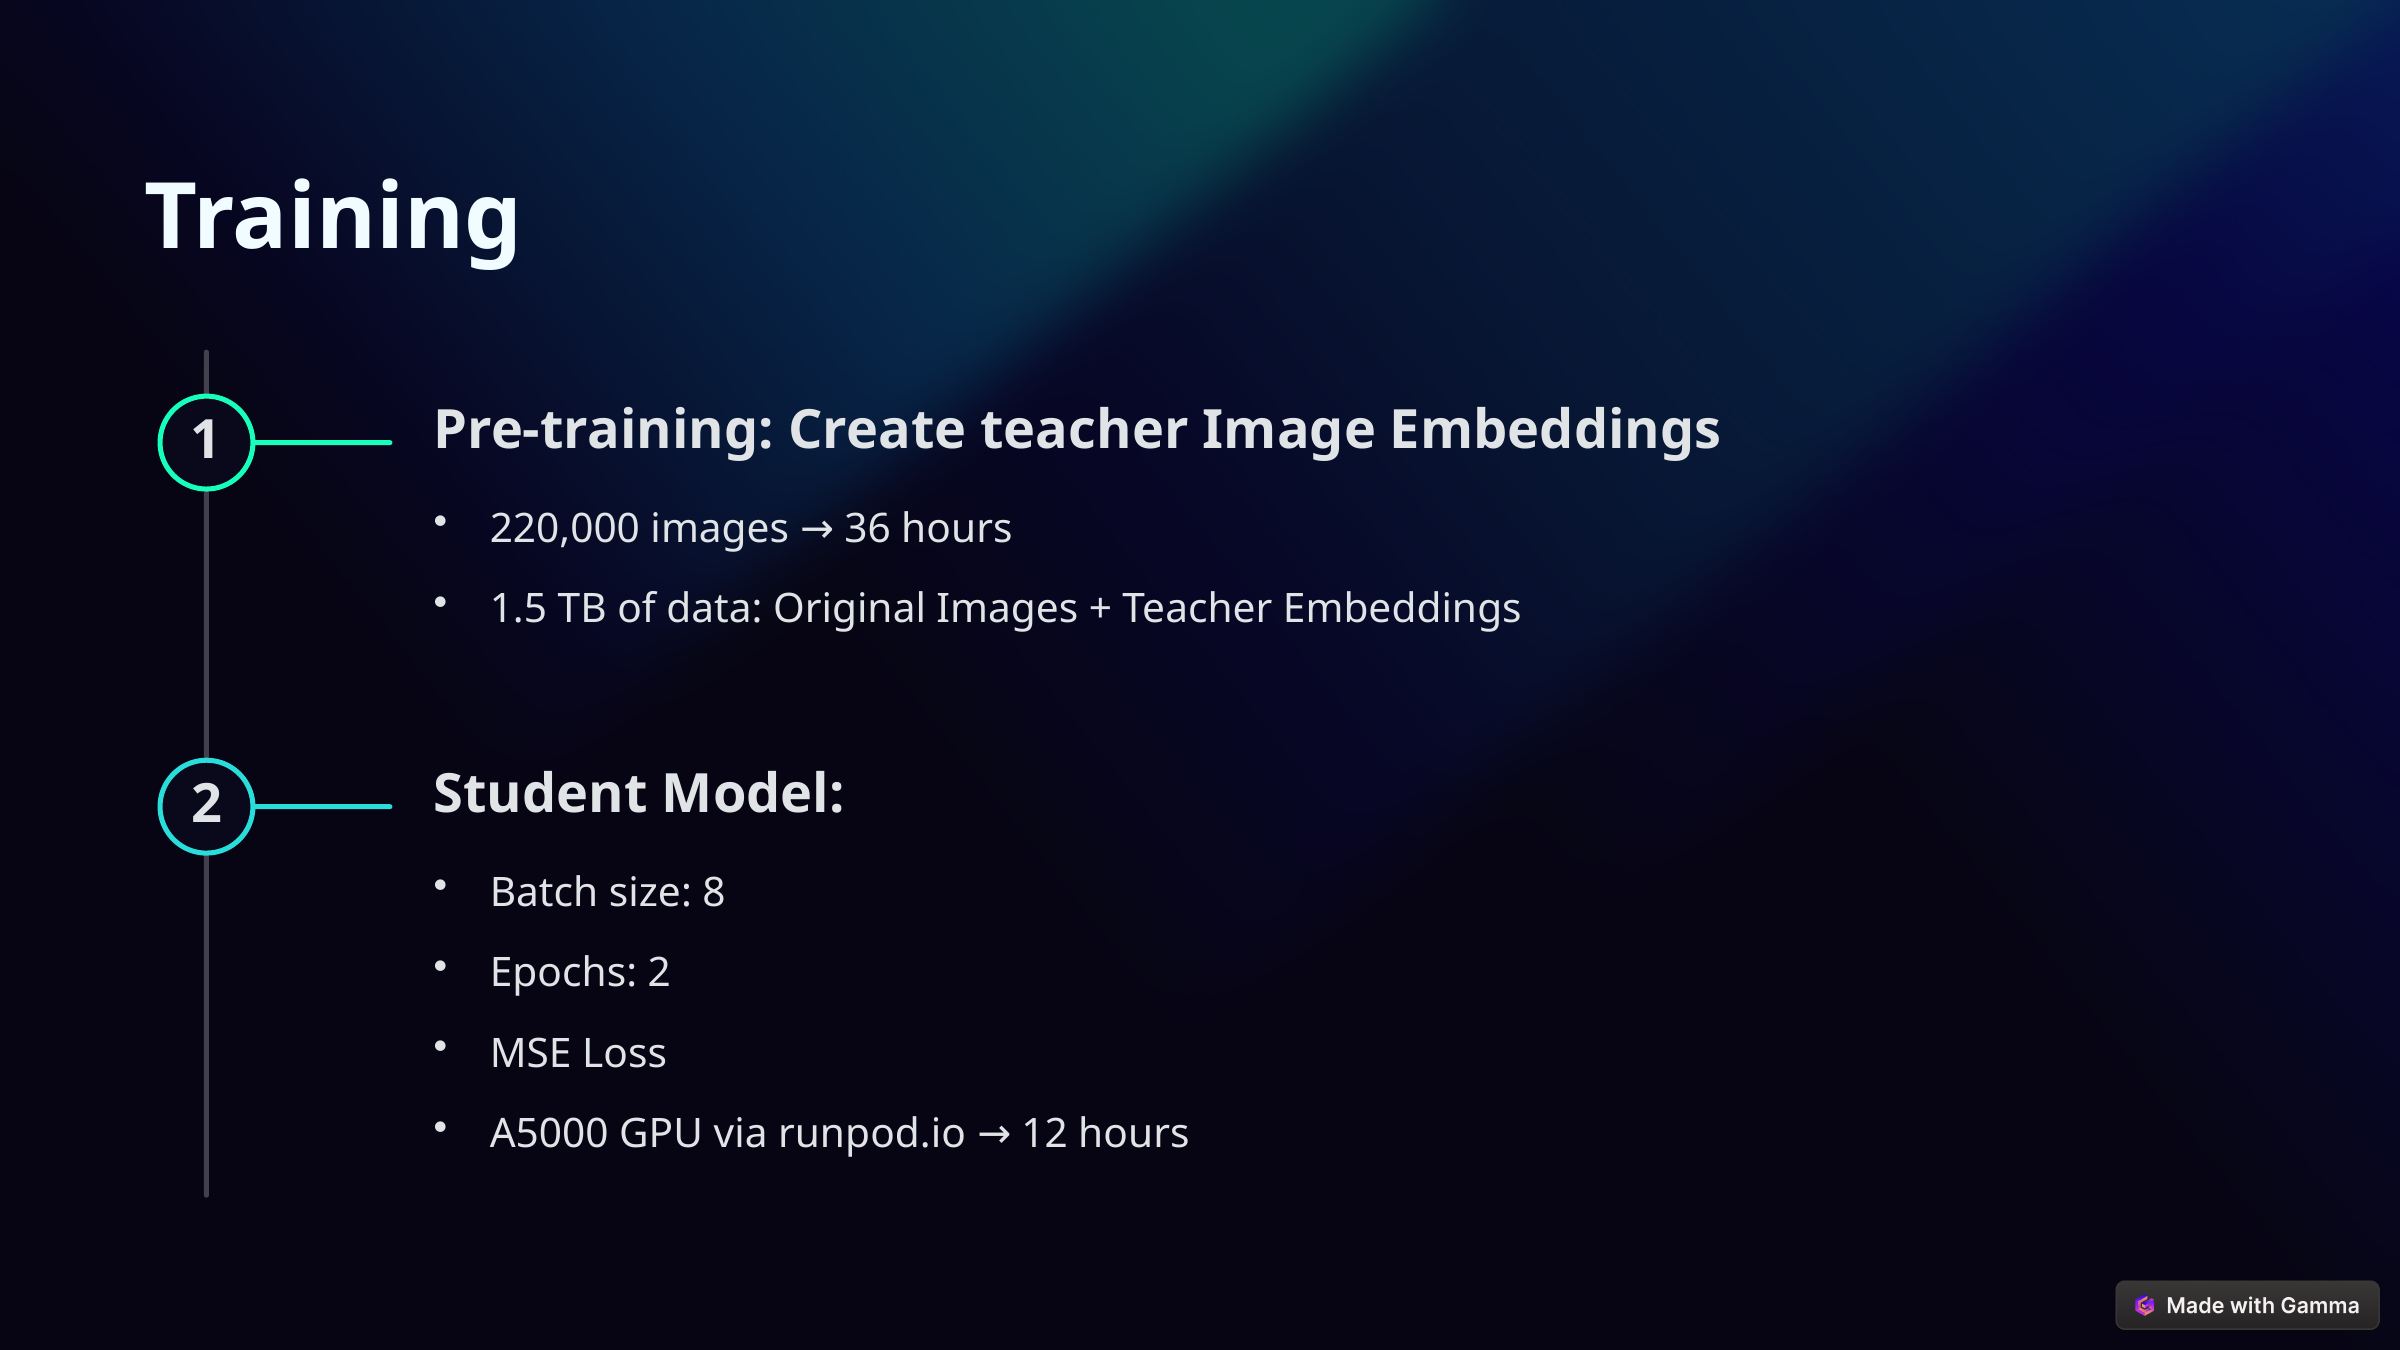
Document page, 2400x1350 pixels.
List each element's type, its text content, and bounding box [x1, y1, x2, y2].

text_box MSE Loss [433, 1009, 2256, 1076]
picture [2106, 1271, 2389, 1339]
text_box [253, 440, 393, 446]
text_box [160, 760, 253, 854]
text_box [160, 396, 253, 490]
text_box [203, 854, 209, 1198]
text_box Pre-training: Create teacher Image Embeddings [433, 390, 1664, 460]
text_box Epochs: 2 [433, 929, 2256, 996]
text_box 220,000 images → 36 hours [433, 484, 2256, 551]
text_box 1 [194, 414, 219, 470]
text_box Training [144, 152, 1063, 267]
text_box A5000 GPU via runpod.io → 12 hours [433, 1090, 2256, 1157]
text_box Student Model: [433, 755, 985, 824]
text_box 2 [191, 779, 222, 835]
text_box 1.5 TB of data: Original Images + Teacher Embeddings [433, 565, 2256, 632]
text_box [203, 489, 209, 760]
text_box Batch size: 8 [433, 848, 2256, 915]
text_box [203, 349, 209, 396]
text_box [253, 804, 393, 810]
